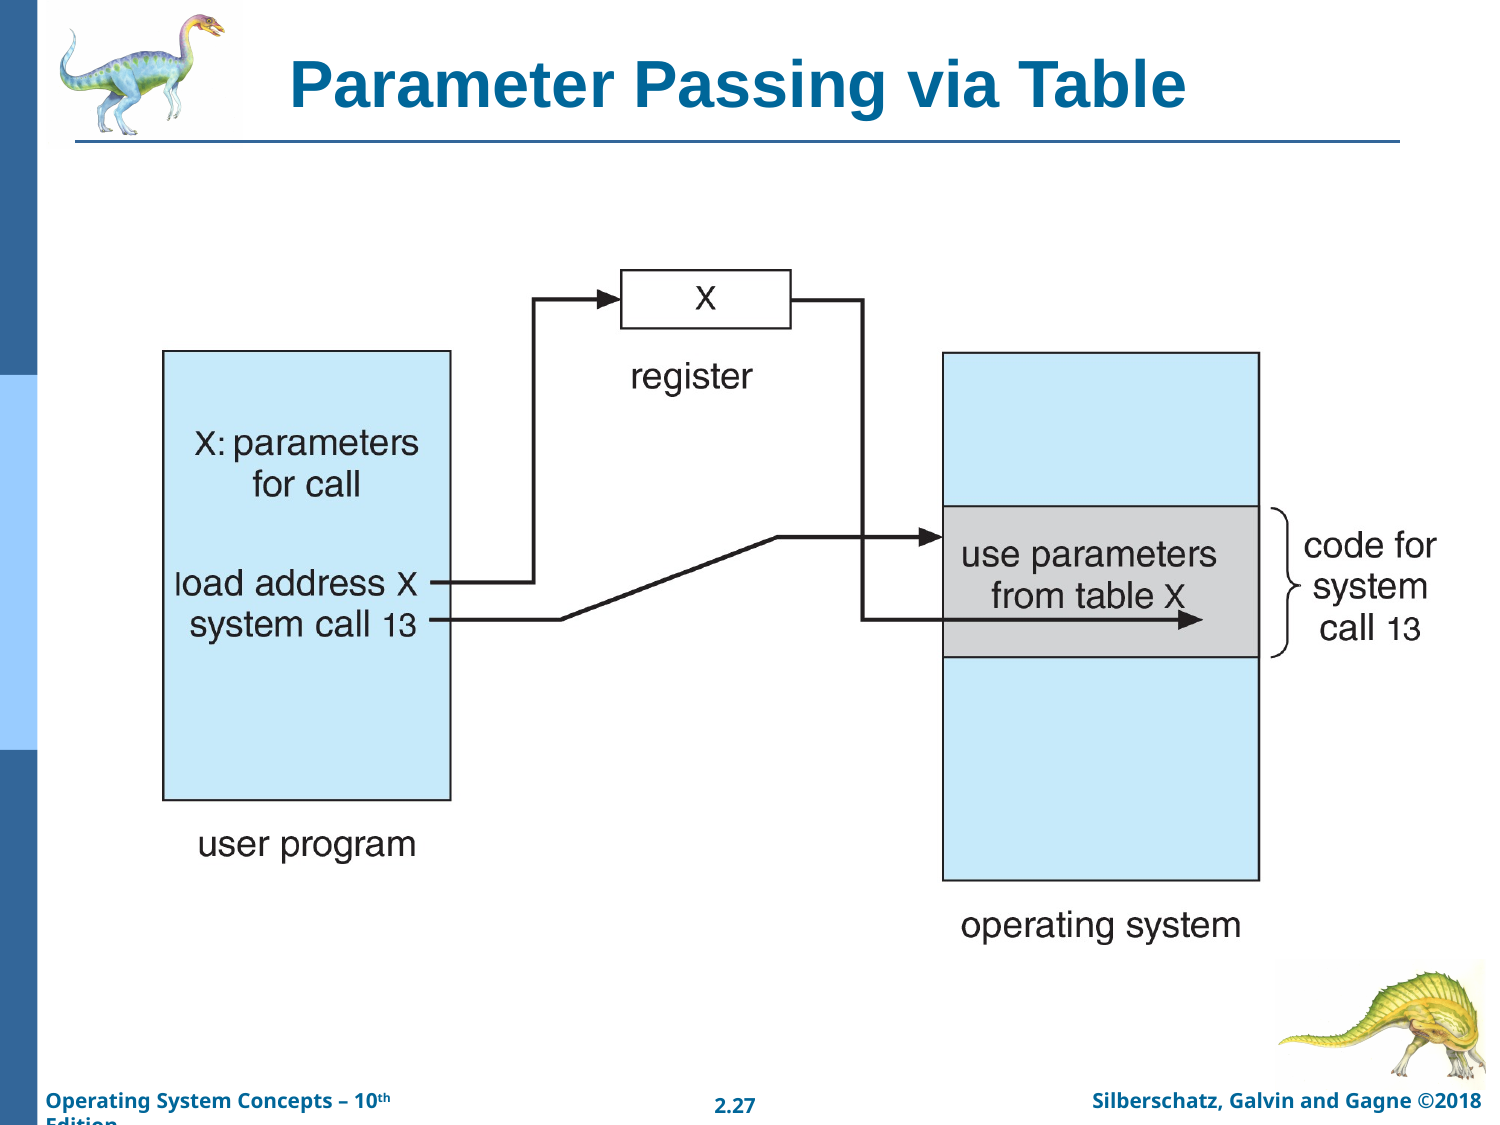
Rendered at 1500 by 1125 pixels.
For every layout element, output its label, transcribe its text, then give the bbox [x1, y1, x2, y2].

picture [1275, 959, 1486, 1090]
picture [161, 269, 1448, 945]
picture [46, 0, 243, 149]
title Parameter Passing via Table [75, 34, 1403, 129]
